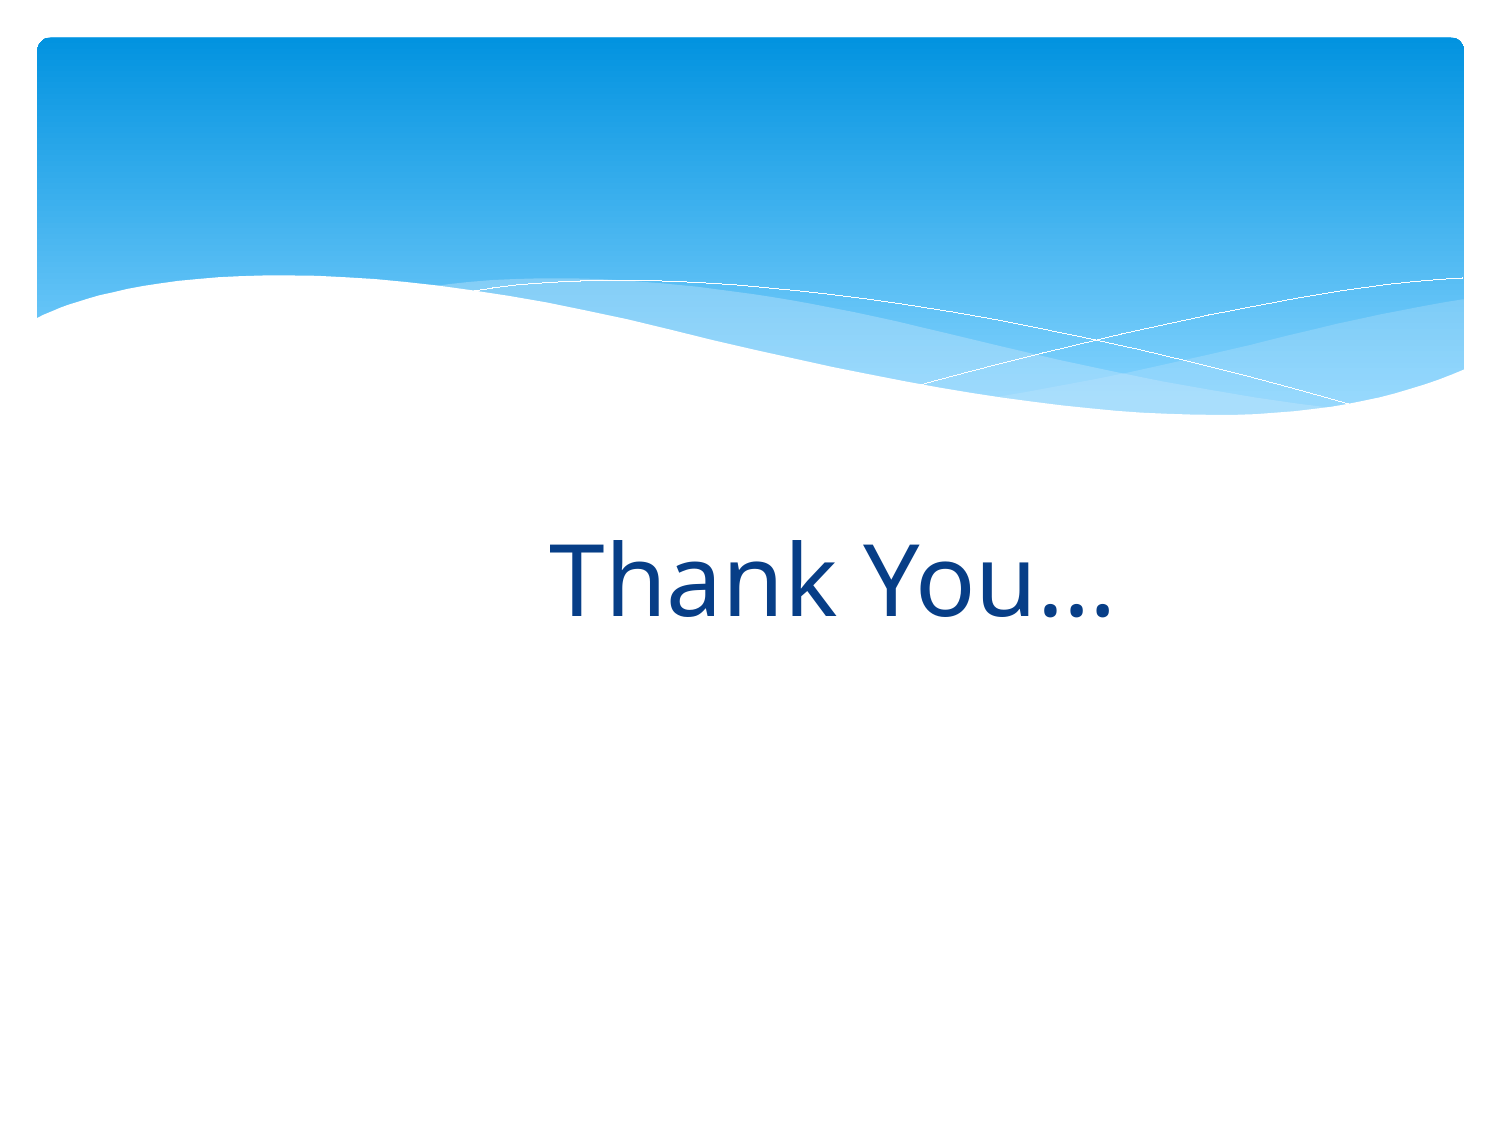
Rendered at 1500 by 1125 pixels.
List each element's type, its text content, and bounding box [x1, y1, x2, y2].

list Thank You… [534, 508, 1500, 1075]
